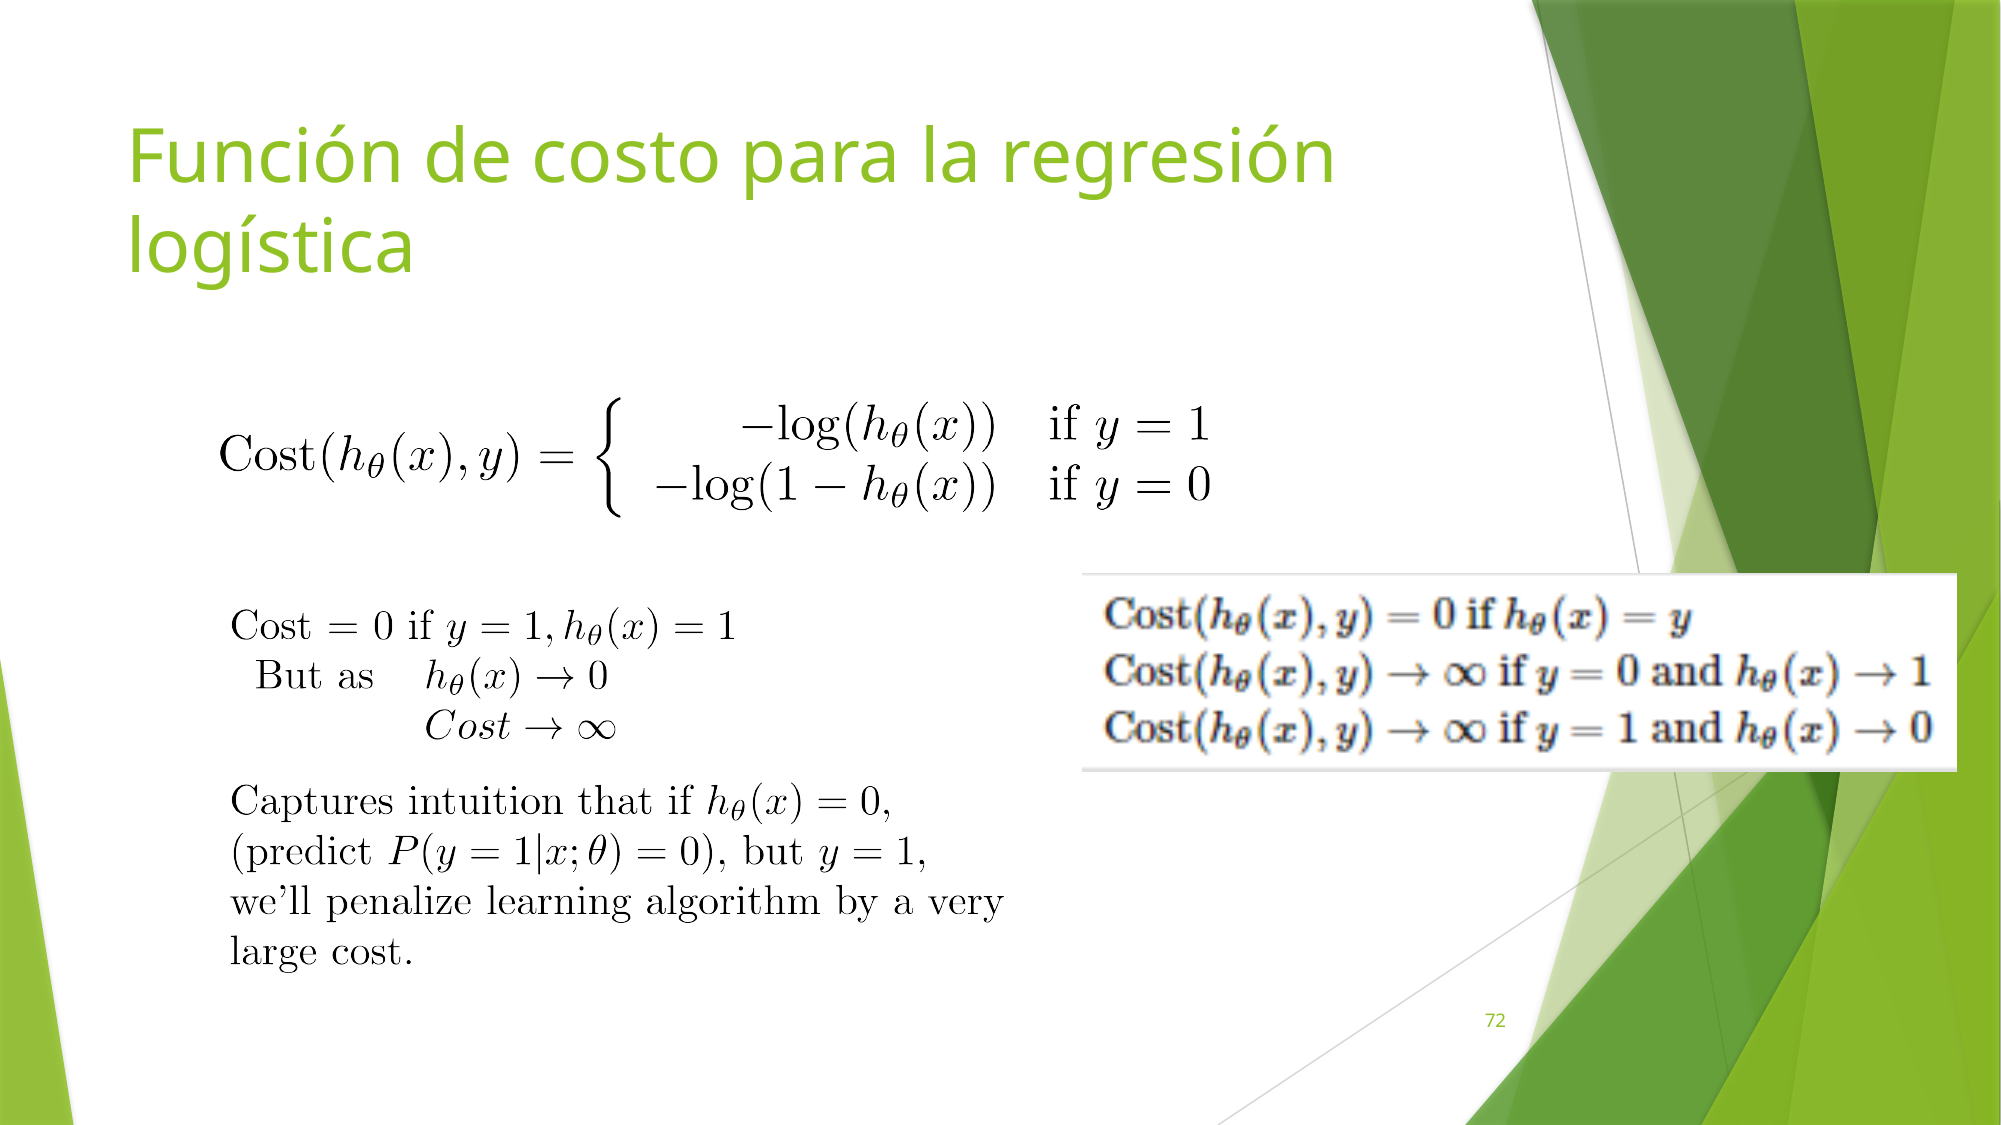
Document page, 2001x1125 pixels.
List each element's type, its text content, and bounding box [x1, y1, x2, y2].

picture [229, 607, 1004, 973]
title Función de costo para la regresión logística [111, 99, 1522, 317]
picture [219, 396, 1211, 518]
picture [1082, 572, 1957, 773]
slide_number 72 [1409, 991, 1522, 1051]
